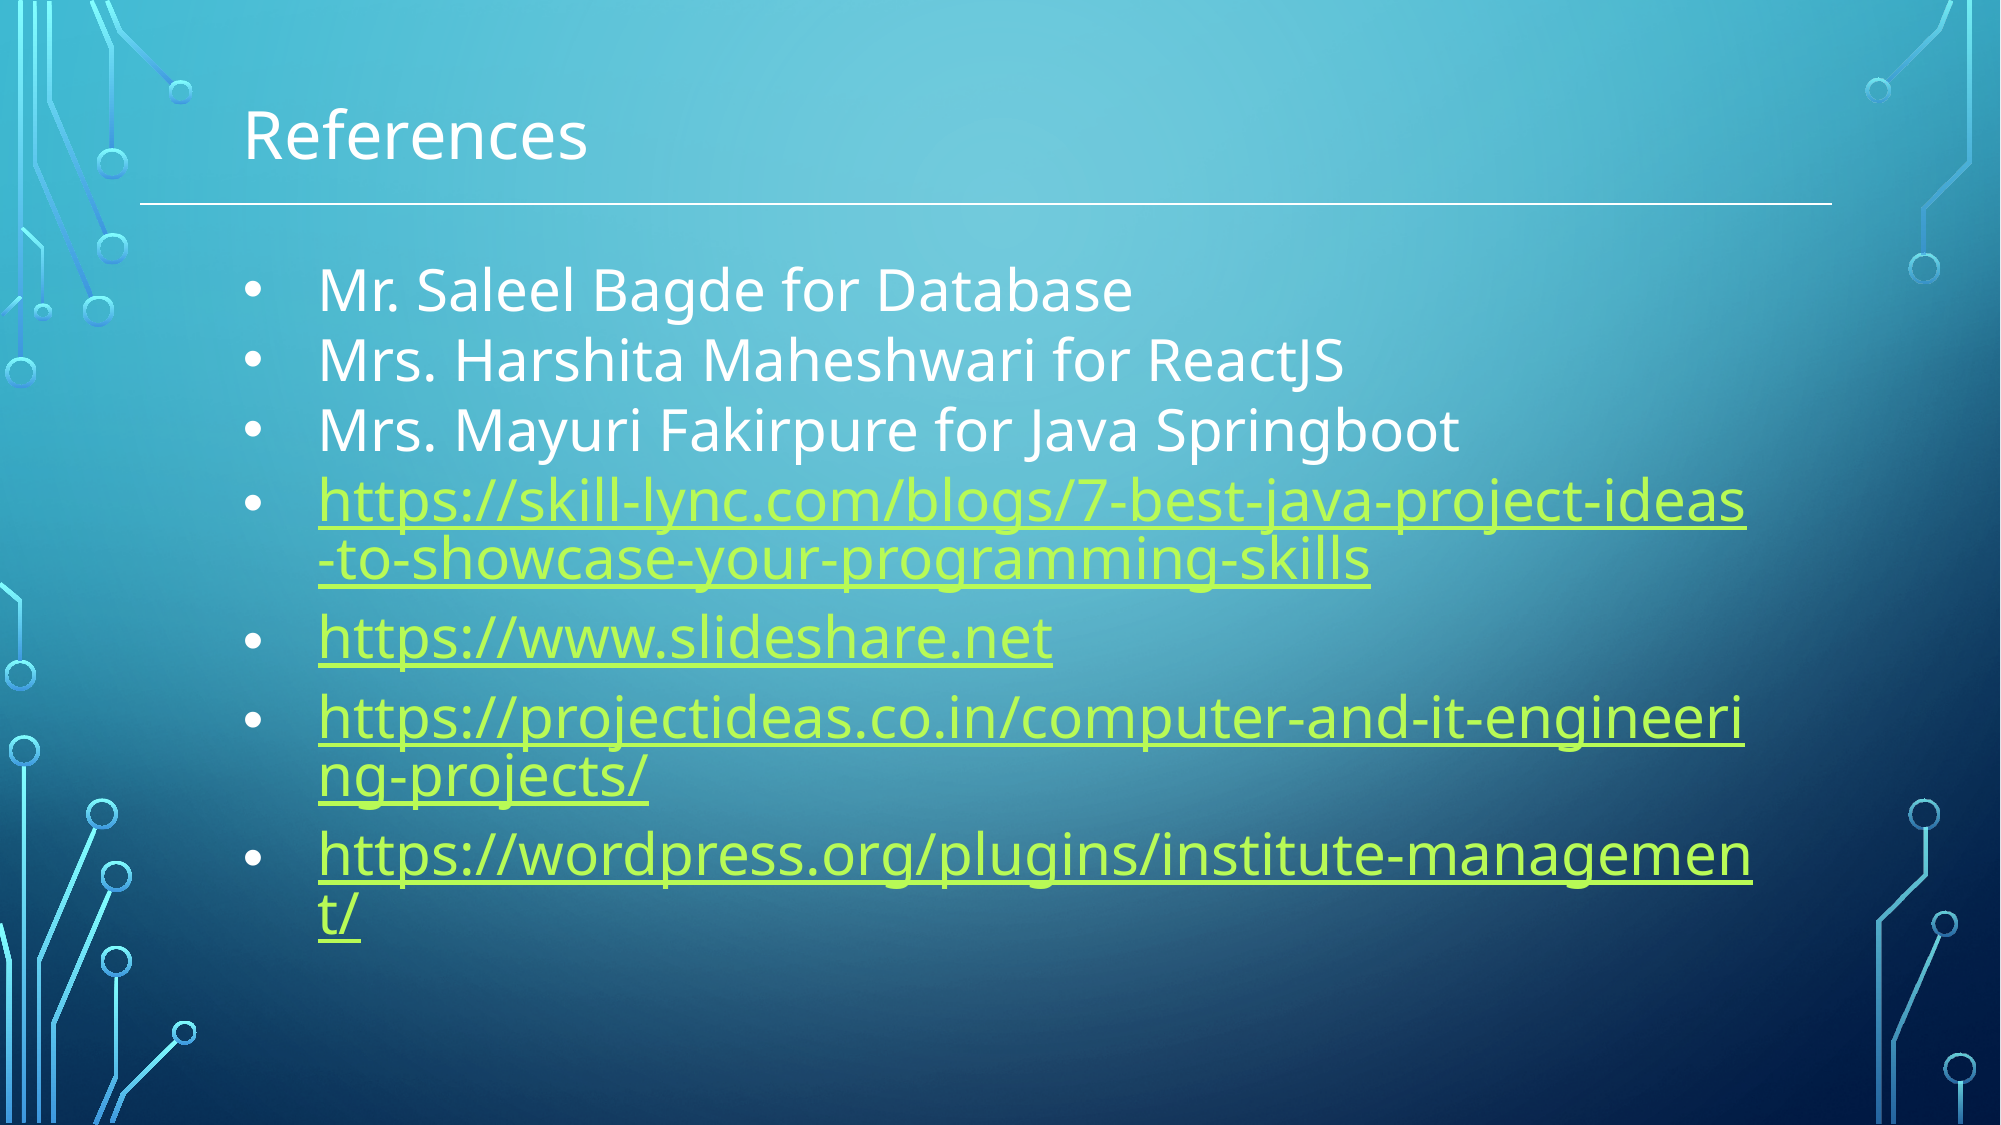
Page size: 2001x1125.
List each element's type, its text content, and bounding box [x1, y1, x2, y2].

text_box References Mr. Saleel Bagde for Database Mrs. Harshita Maheshwari for ReactJS Mrs. Mayuri Fakirpure for Java Springboot https://skill-lync.com/blogs/7-best-java-project-ideas-to-showcase-your-programming-skills https://www.slideshare.net https://projectideas.co.in/computer-and-it-engineering-projects/ https://wordpress.org/plugins/institute-management/ [228, 85, 1772, 203]
text_box References Mr. Saleel Bagde for Database Mrs. Harshita Maheshwari for ReactJS Mrs. Mayuri Fakirpure for Java Springboot https://skill-lync.com/blogs/7-best-java-project-ideas-to-showcase-your-programming-skills https://www.slideshare.net https://projectideas.co.in/computer-and-it-engineering-projects/ https://wordpress.org/plugins/institute-management/ [228, 205, 1772, 858]
